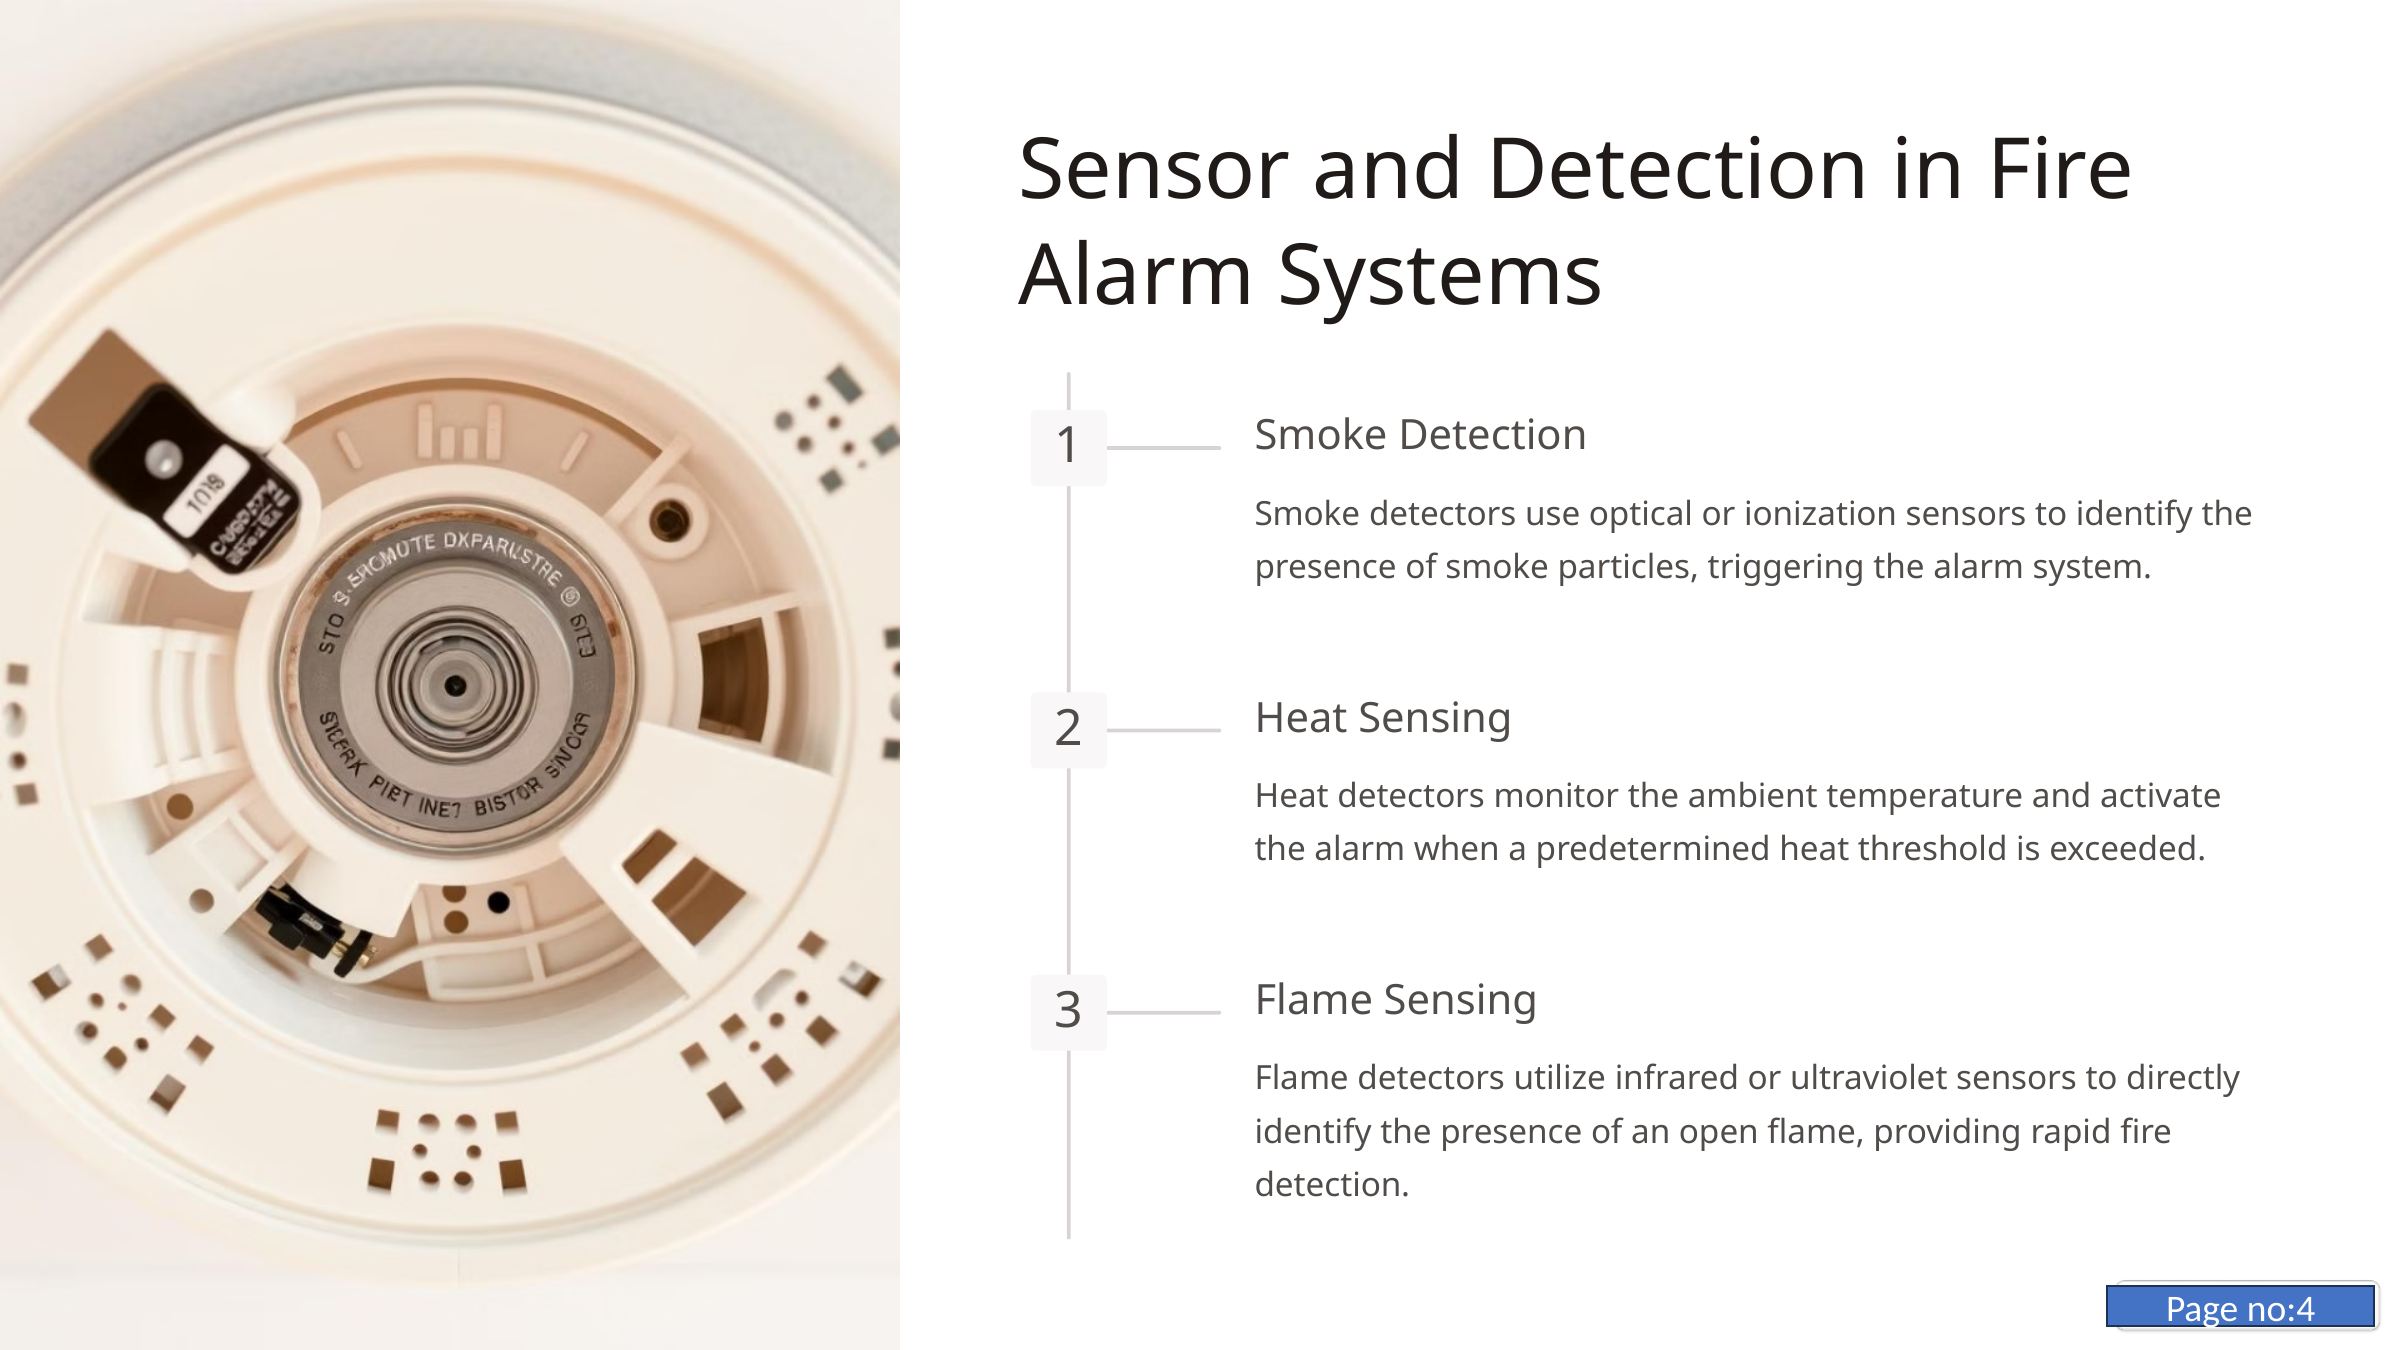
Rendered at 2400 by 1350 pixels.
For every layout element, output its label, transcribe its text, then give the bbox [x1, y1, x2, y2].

text_box 2 [1052, 705, 1086, 756]
text_box Flame detectors utilize infrared or ultraviolet sensors to directly identify the presence of an open flame, providing rapid fire detection. [1254, 1043, 2282, 1206]
text_box Flame Sensing [1254, 970, 1677, 1024]
text_box [1107, 446, 1222, 450]
text_box [1107, 728, 1222, 733]
text_box [1066, 769, 1071, 974]
text_box [1030, 692, 1107, 769]
text_box [1030, 974, 1107, 1051]
text_box [1066, 372, 1071, 410]
text_box [1066, 487, 1071, 692]
text_box [1066, 1051, 1071, 1240]
text_box 1 [1057, 422, 1081, 474]
text_box Smoke Detection [1254, 406, 1677, 459]
text_box [1030, 410, 1107, 487]
text_box Heat Sensing [1254, 688, 1677, 741]
text_box Smoke detectors use optical or ionization sensors to identify the presence of smoke particles, triggering the alarm system. [1254, 478, 2282, 587]
text_box 3 [1053, 987, 1085, 1039]
picture [0, 0, 900, 1350]
picture [2106, 1271, 2389, 1339]
text_box Page no:4 [2106, 1285, 2375, 1327]
text_box Heat detectors monitor the ambient temperature and activate the alarm when a predetermined heat threshold is exceeded. [1254, 761, 2282, 870]
text_box Sensor and Detection in Fire Alarm Systems [1018, 110, 2282, 322]
text_box [1107, 1010, 1222, 1015]
